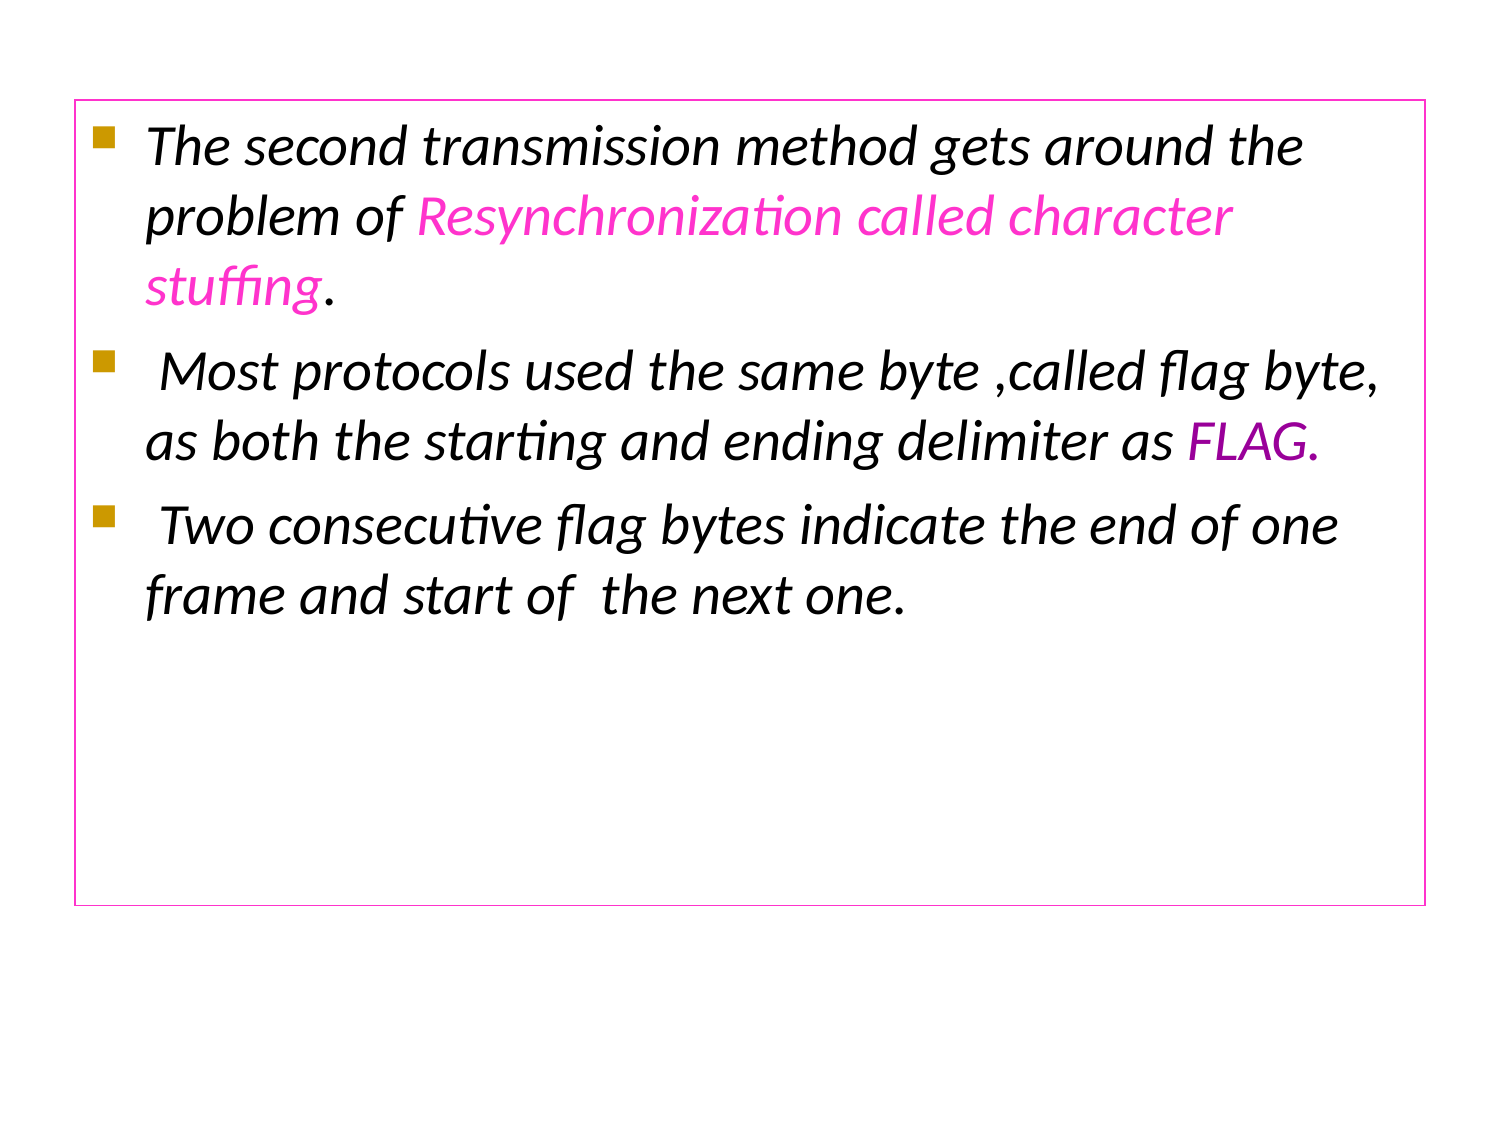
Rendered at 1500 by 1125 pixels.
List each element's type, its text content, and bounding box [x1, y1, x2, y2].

text_box The second transmission method gets around the problem of Resynchronization called character stuffing. Most protocols used the same byte ,called flag byte, as both the starting and ending delimiter as FLAG. Two consecutive flag bytes indicate the end of one frame and start of the next one. [74, 99, 1425, 906]
